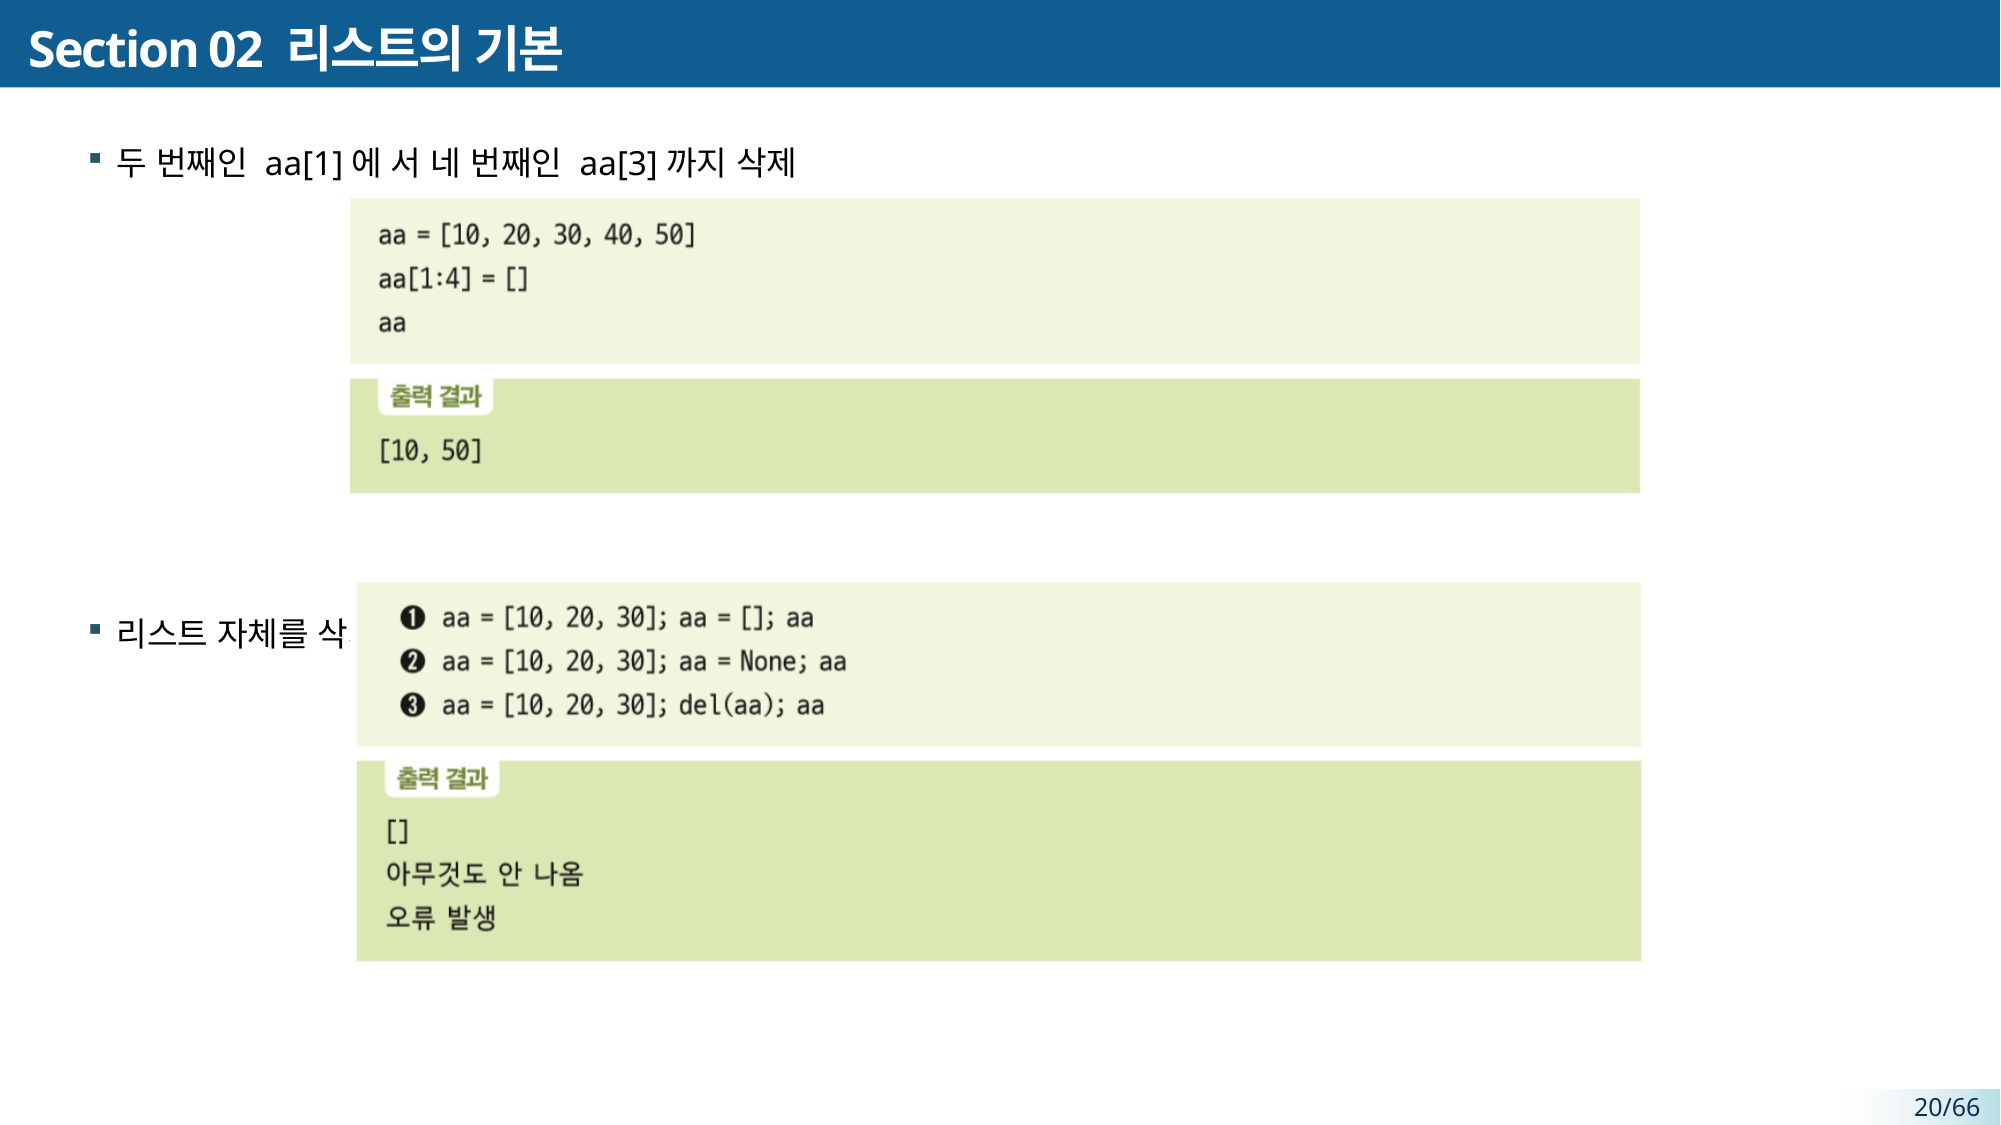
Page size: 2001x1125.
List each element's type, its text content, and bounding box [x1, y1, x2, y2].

picture [350, 193, 1645, 497]
list 두 번째인 aa[1]에 서 네 번째인 aa[3]까지 삭제 리스트 자체를 삭제하는 방법 [13, 126, 1975, 1057]
title Section 02 리스트의 기본 [13, 8, 1717, 87]
picture [349, 576, 1645, 964]
